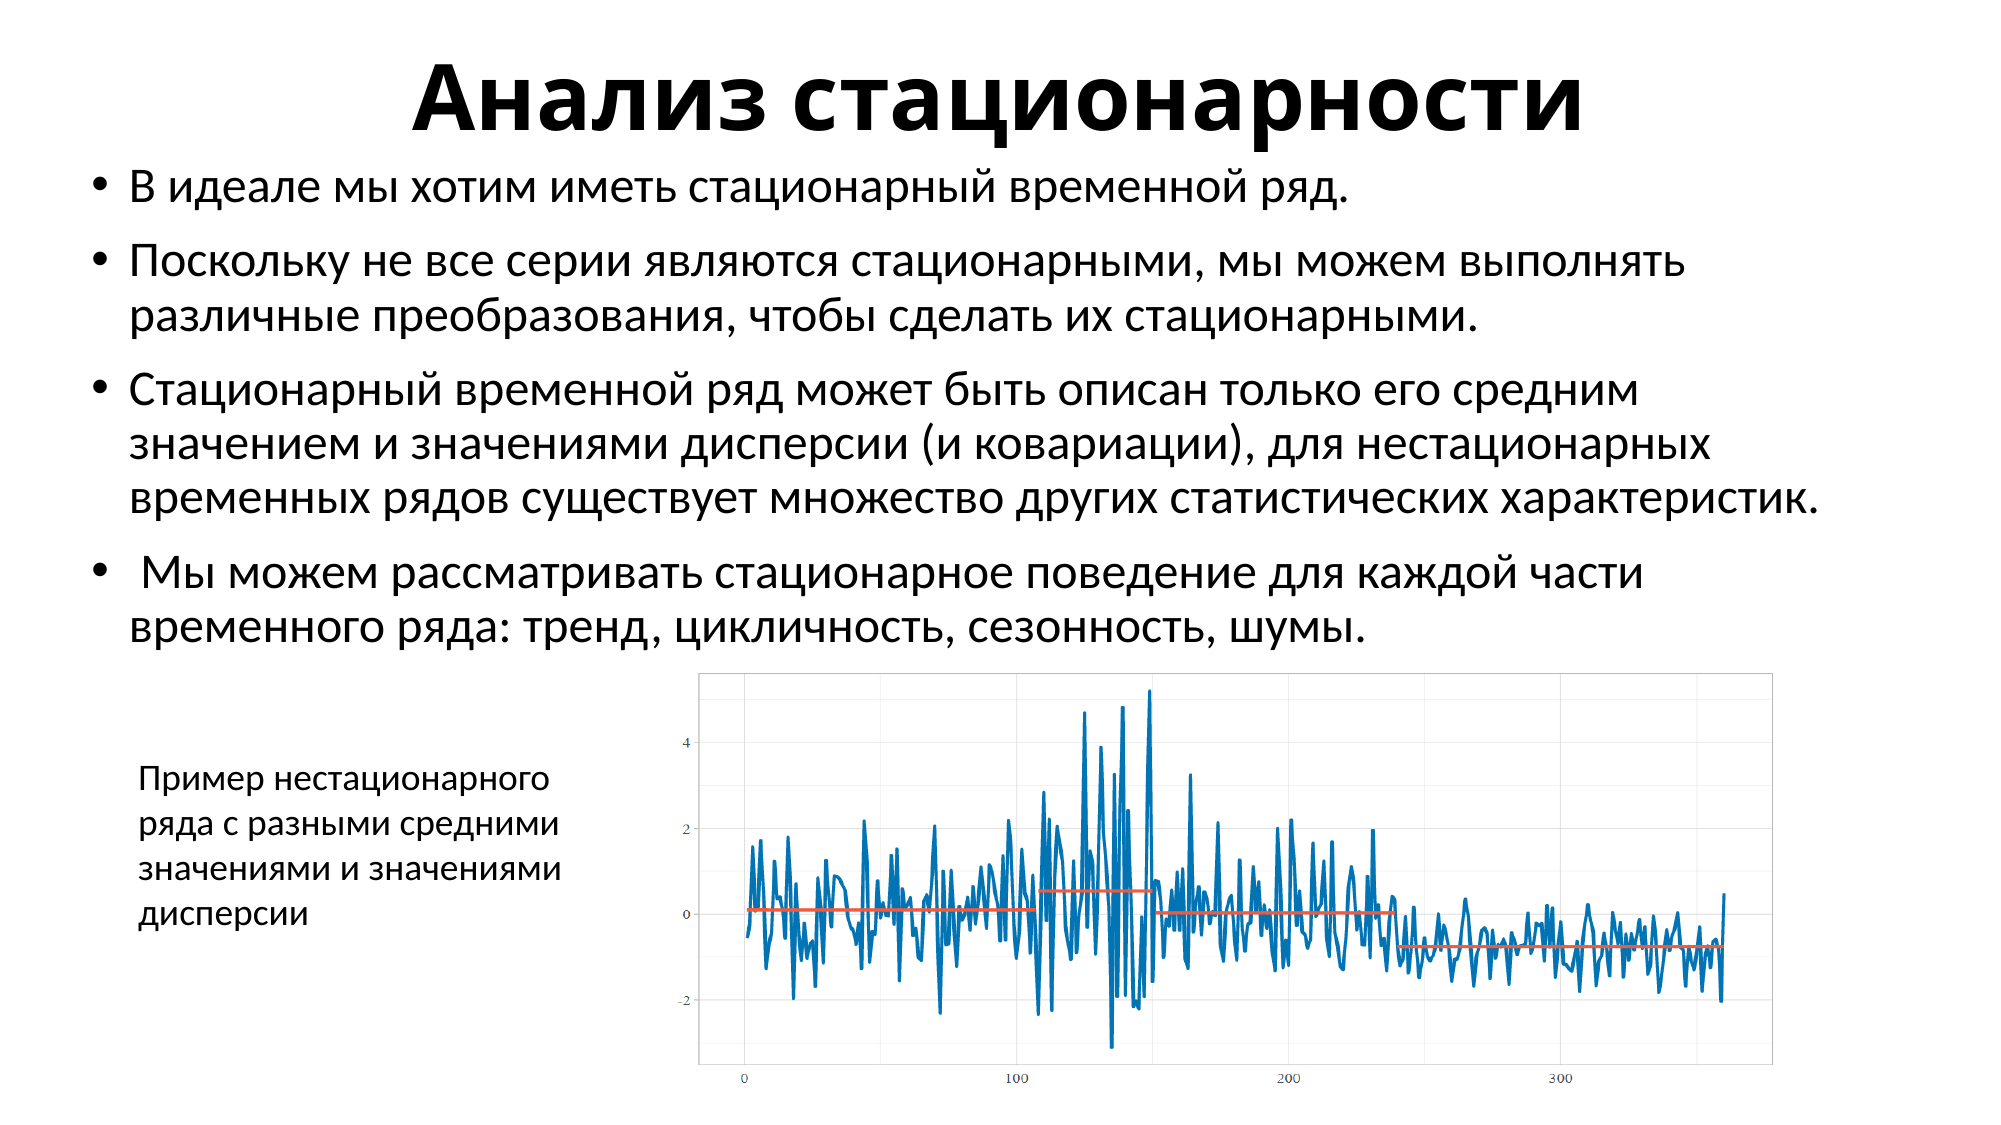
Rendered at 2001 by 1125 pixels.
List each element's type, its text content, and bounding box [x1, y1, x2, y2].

text_box Пример нестационарного ряда с разными средними значениями и значениями дисперсии [123, 745, 624, 941]
picture [670, 666, 1785, 1106]
list В идеале мы хотим иметь стационарный временной ряд. Поскольку не все серии являются стационарными, мы можем выполнять различные преобразования, чтобы сделать их стационарными. Стационарный временной ряд может быть описан только его средним значением и значениями дисперсии (и ковариации), для нестационарных временных рядов существует множество других статистических характеристик. Мы можем рассматривать стационарное поведение для каждой части временного ряда: тренд, цикличность, сезонность, шумы. [76, 151, 1863, 1089]
title Анализ стационарности [137, 36, 1863, 151]
